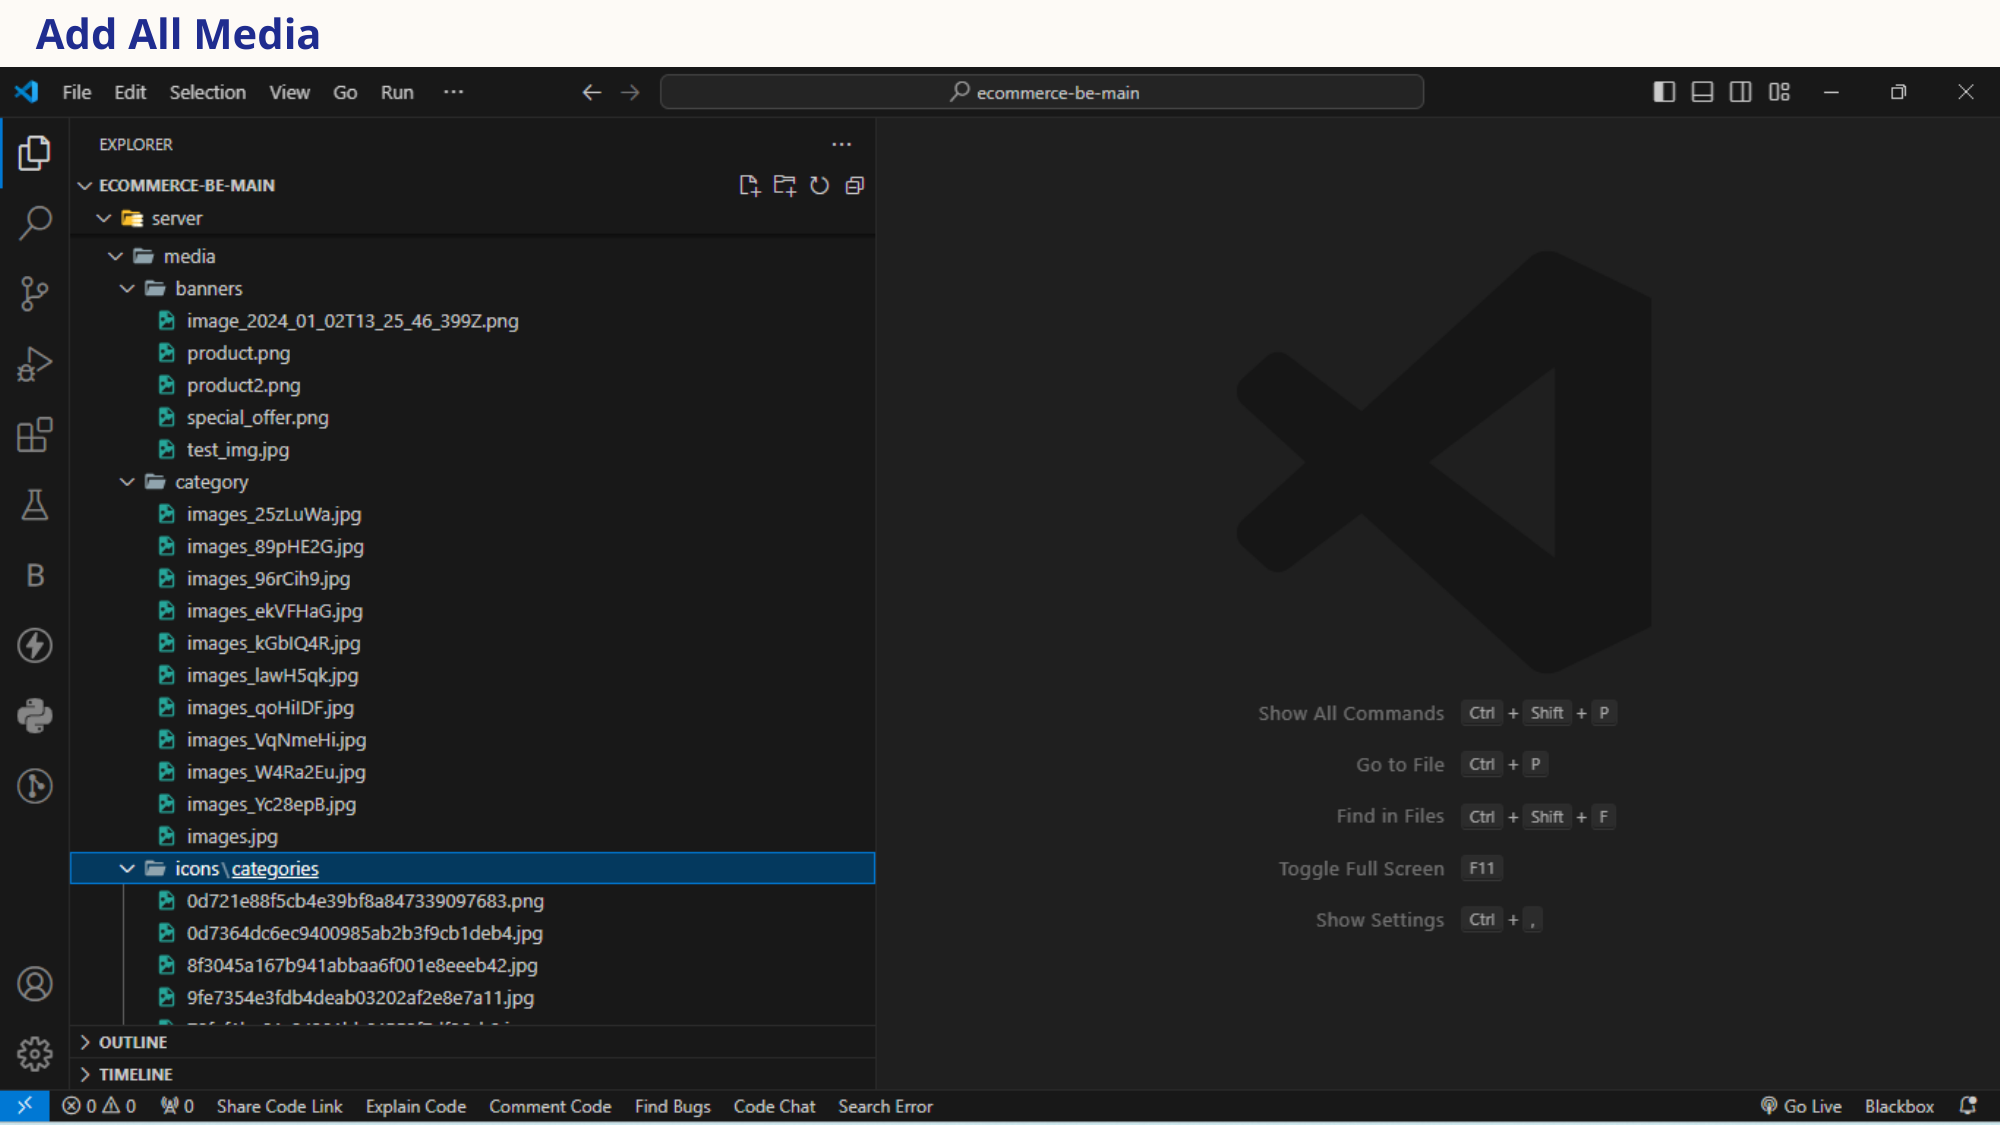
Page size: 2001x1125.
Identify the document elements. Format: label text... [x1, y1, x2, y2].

title Add All Media [0, 0, 358, 65]
picture [0, 67, 2000, 1125]
